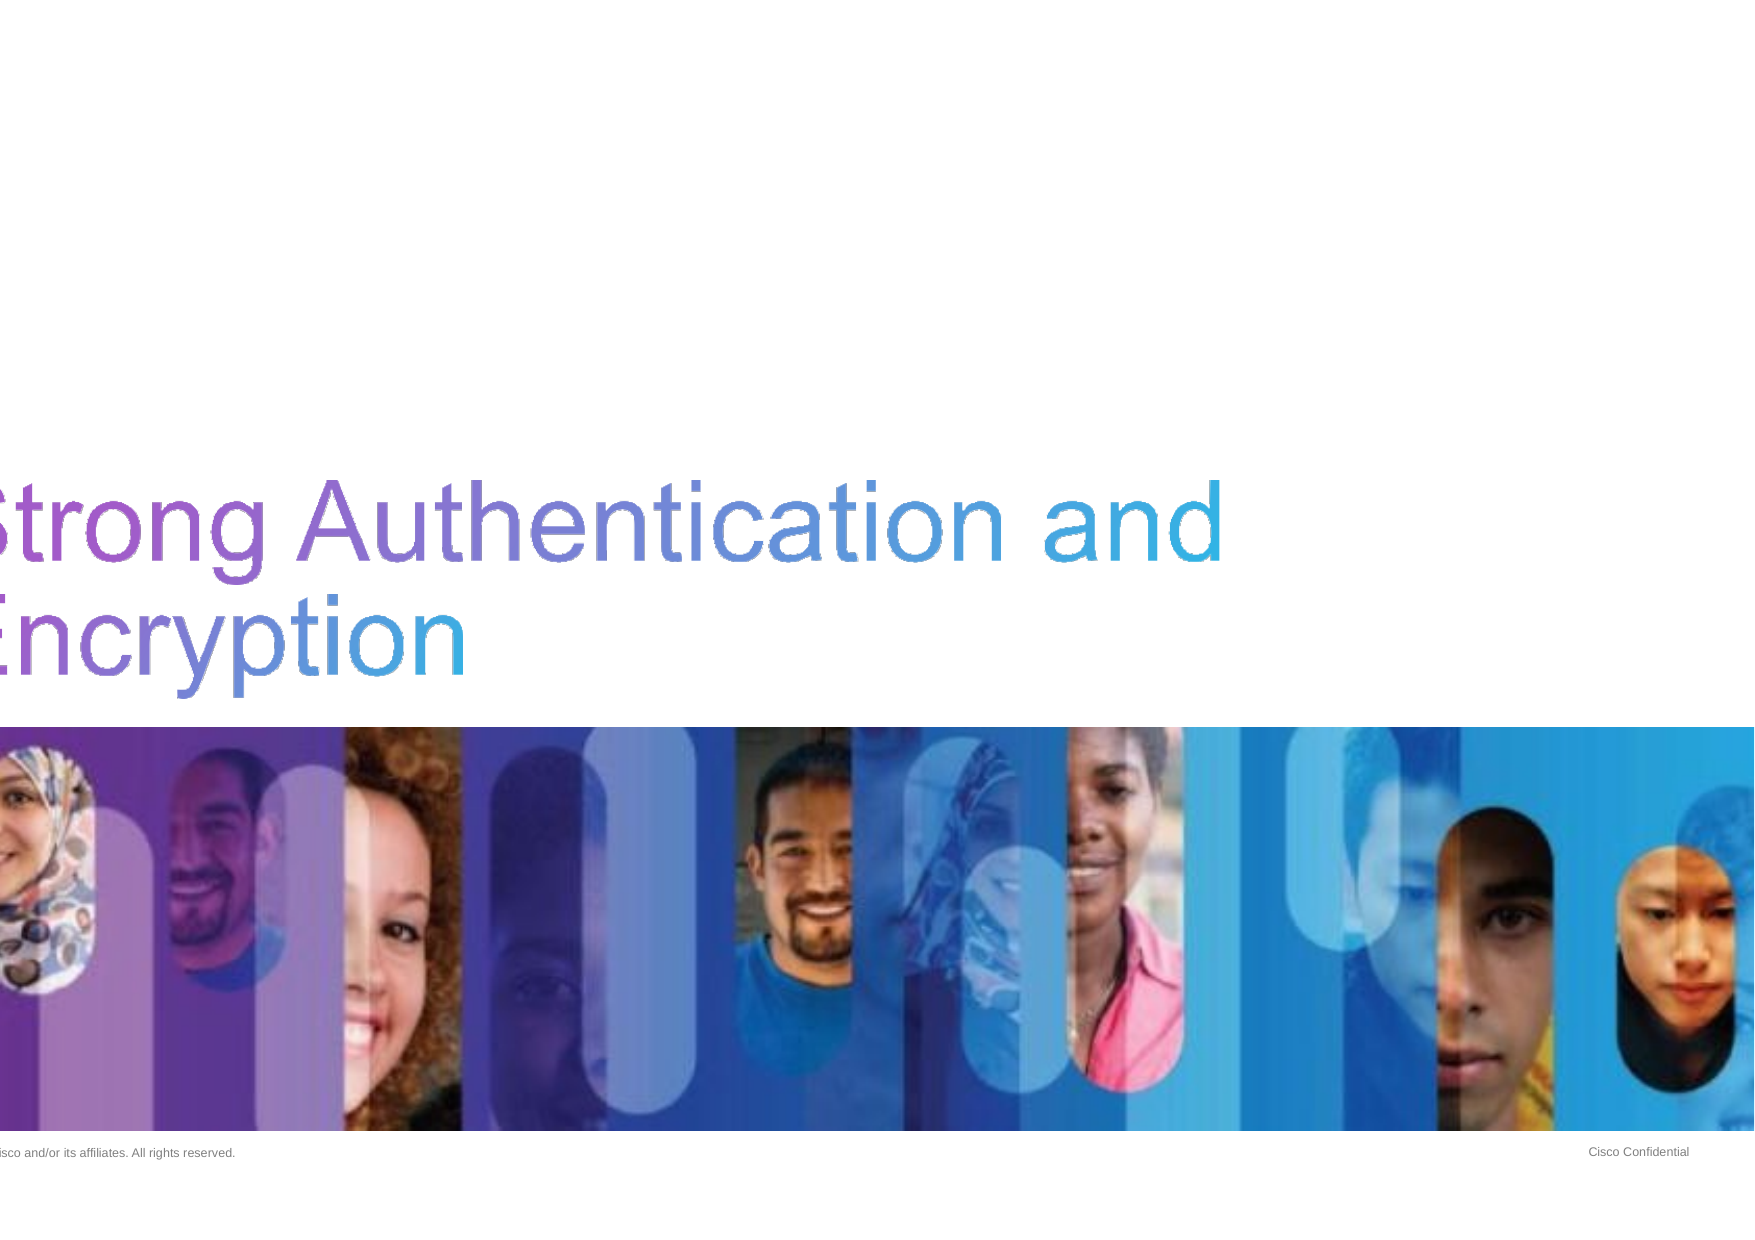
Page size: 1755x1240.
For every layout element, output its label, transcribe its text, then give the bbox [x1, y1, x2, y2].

text_box isco and/or its affiliates. All rights reserved. [0, 1144, 237, 1162]
text_box [0, 594, 463, 699]
text_box Cisco Confidential [1586, 1144, 1692, 1162]
text_box [0, 480, 1220, 585]
text_box [0, 727, 1755, 1131]
